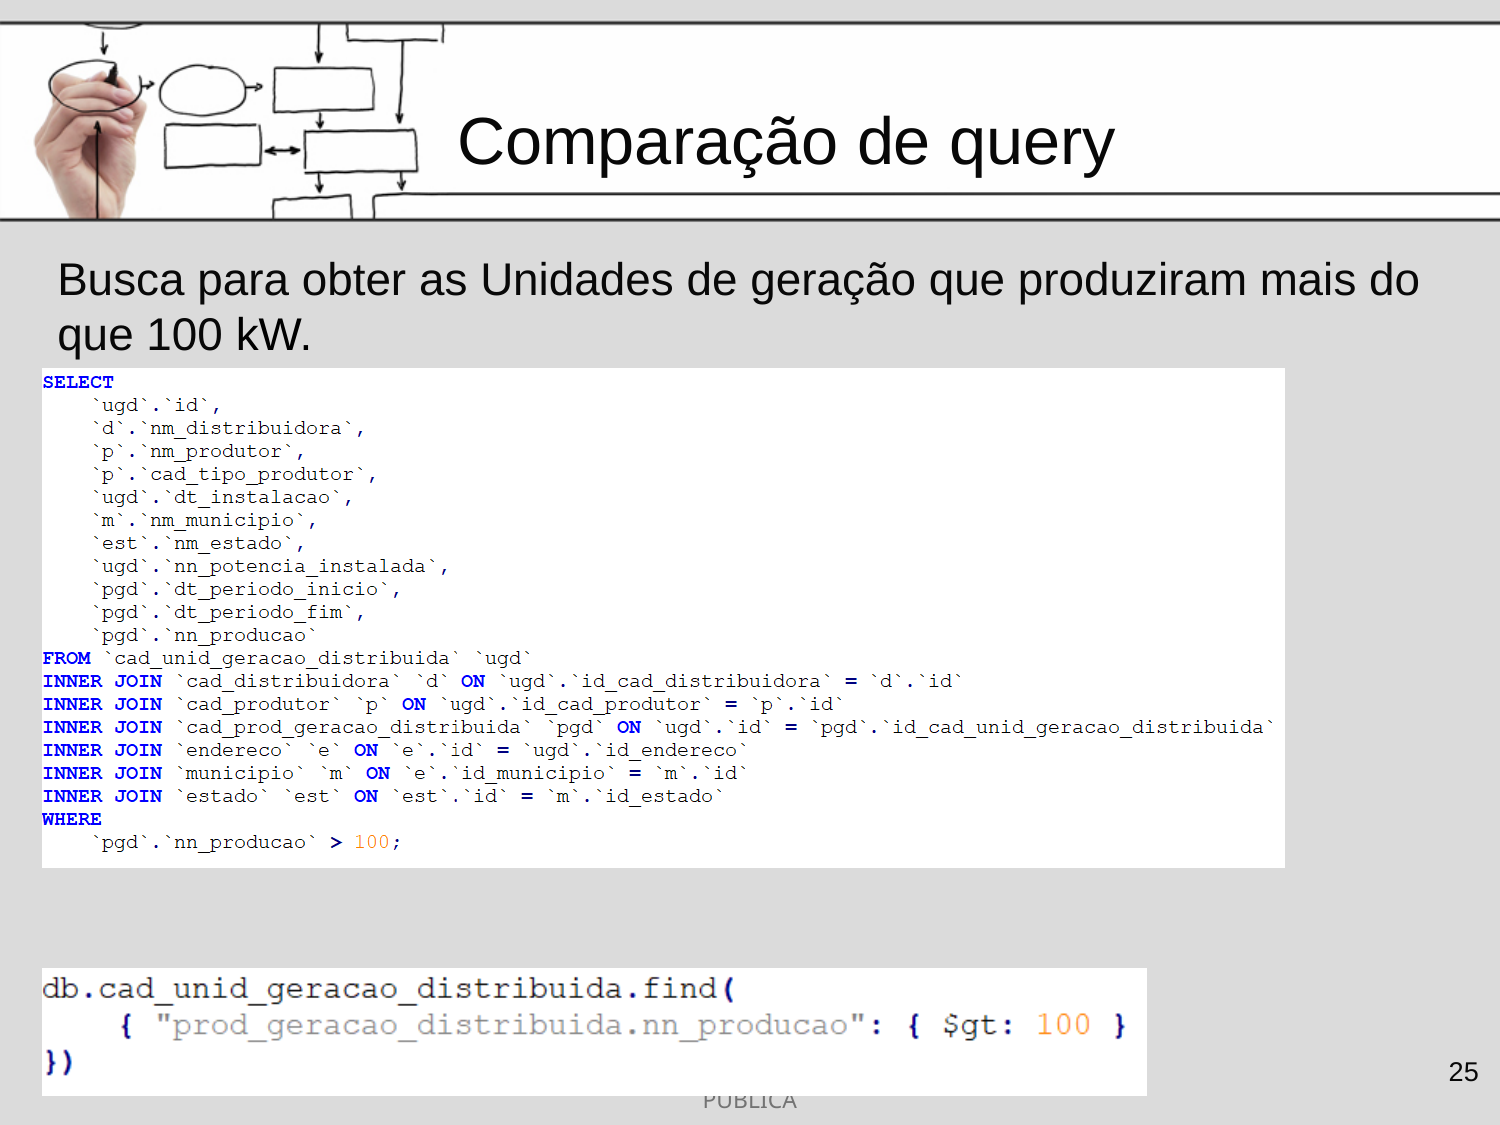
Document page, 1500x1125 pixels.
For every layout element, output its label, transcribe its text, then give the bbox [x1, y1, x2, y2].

picture [0, 0, 1500, 1125]
list Busca para obter as Unidades de geração que produziram mais do que 100 kW. [42, 242, 1458, 391]
title Comparação de query [442, 96, 1451, 180]
slide_number 25 [1403, 1038, 1494, 1125]
